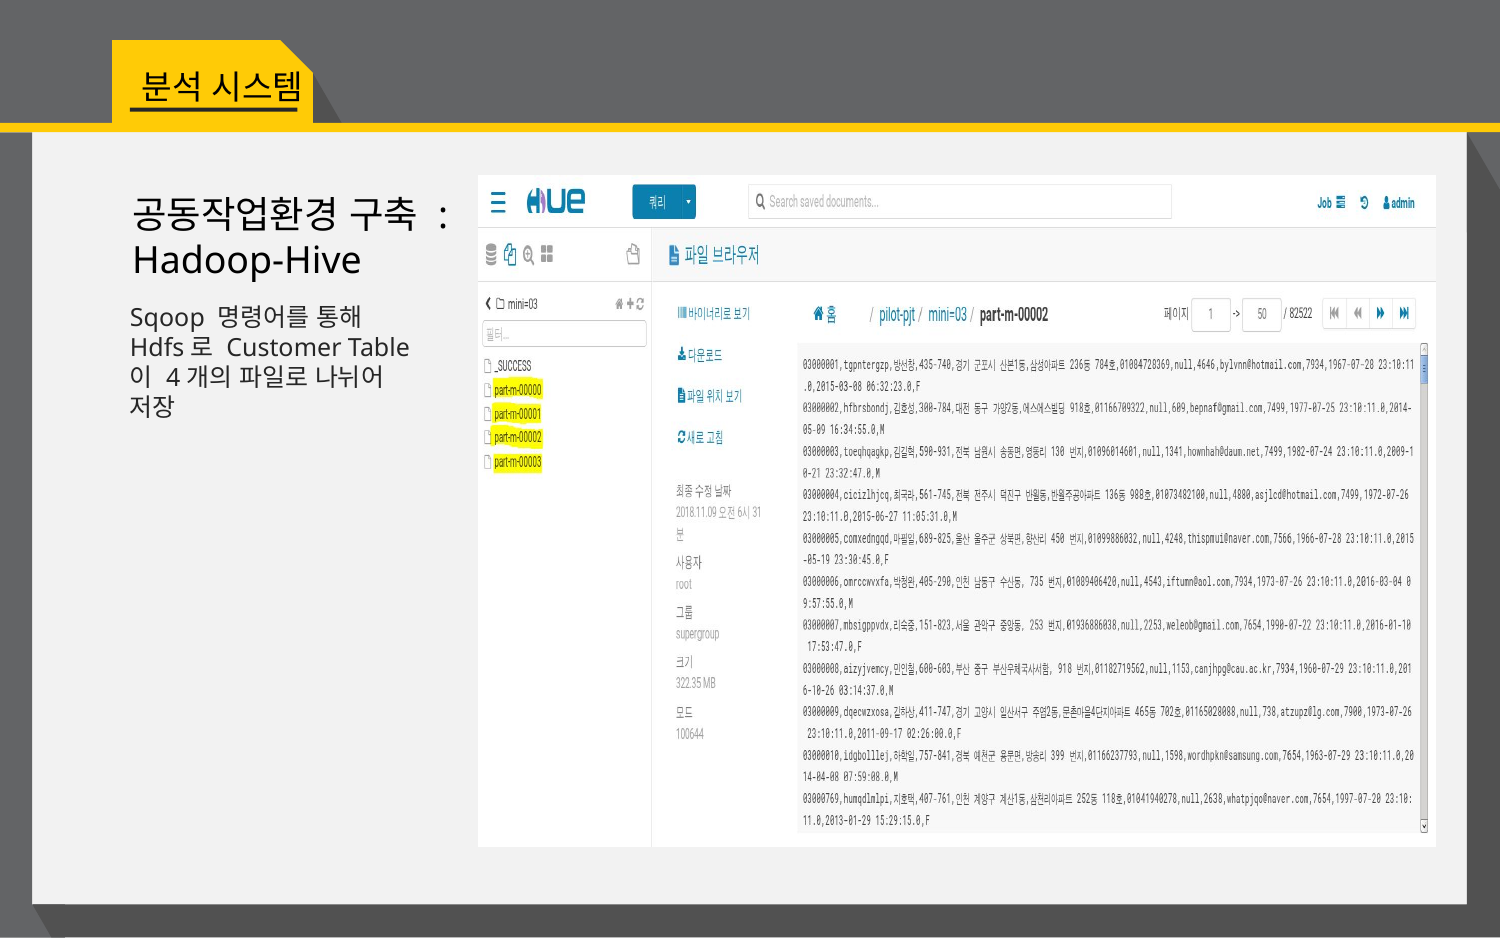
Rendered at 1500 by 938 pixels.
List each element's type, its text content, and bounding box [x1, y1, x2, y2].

text_box 공동작업환경 구축 : Hadoop-Hive [117, 183, 472, 289]
text_box 분석 시스템 [126, 59, 319, 115]
text_box Sqoop 명령어를 통해 Hdfs로 Customer Table이 4개의 파일로 나뉘어 저장 [115, 294, 443, 429]
picture [477, 175, 1436, 847]
